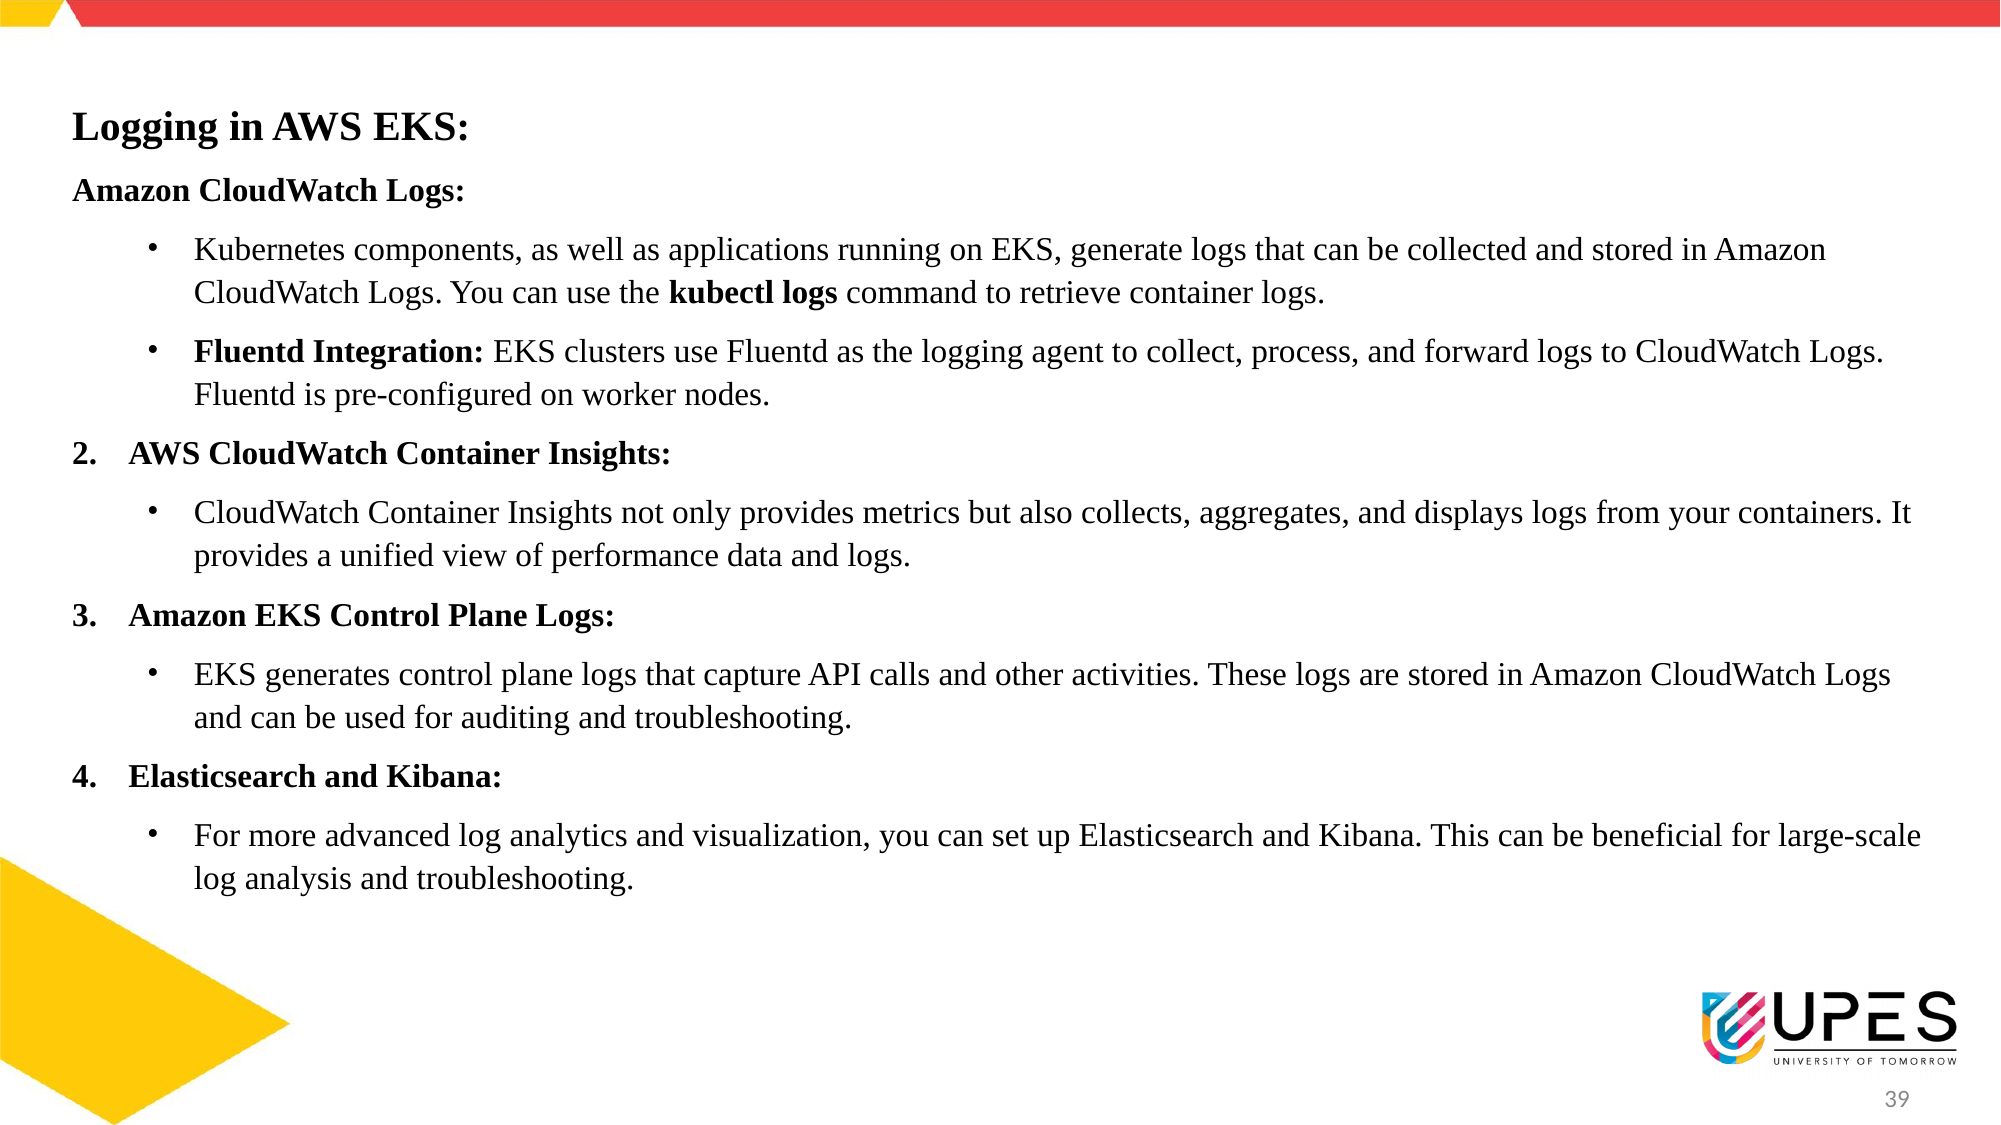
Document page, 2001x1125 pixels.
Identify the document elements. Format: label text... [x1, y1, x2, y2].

picture [0, 0, 2001, 1125]
text_box Logging in AWS EKS: Amazon CloudWatch Logs: Kubernetes components, as well as applications running on EKS, generate logs that can be collected and stored in Amazon CloudWatch Logs. You can use the kubectl logs command to retrieve container logs. Fluentd Integration: EKS clusters use Fluentd as the logging agent to collect, process, and forward logs to CloudWatch Logs. Fluentd is pre-configured on worker nodes. AWS CloudWatch Container Insights: CloudWatch Container Insights not only provides metrics but also collects, aggregates, and displays logs from your containers. It provides a unified view of performance data and logs. Amazon EKS Control Plane Logs: EKS generates control plane logs that capture API calls and other activities. These logs are stored in Amazon CloudWatch Logs and can be used for auditing and troubleshooting. Elasticsearch and Kibana: For more advanced log analytics and visualization, you can set up Elasticsearch and Kibana. This can be beneficial for large-scale log analysis and troubleshooting. [57, 87, 1944, 904]
